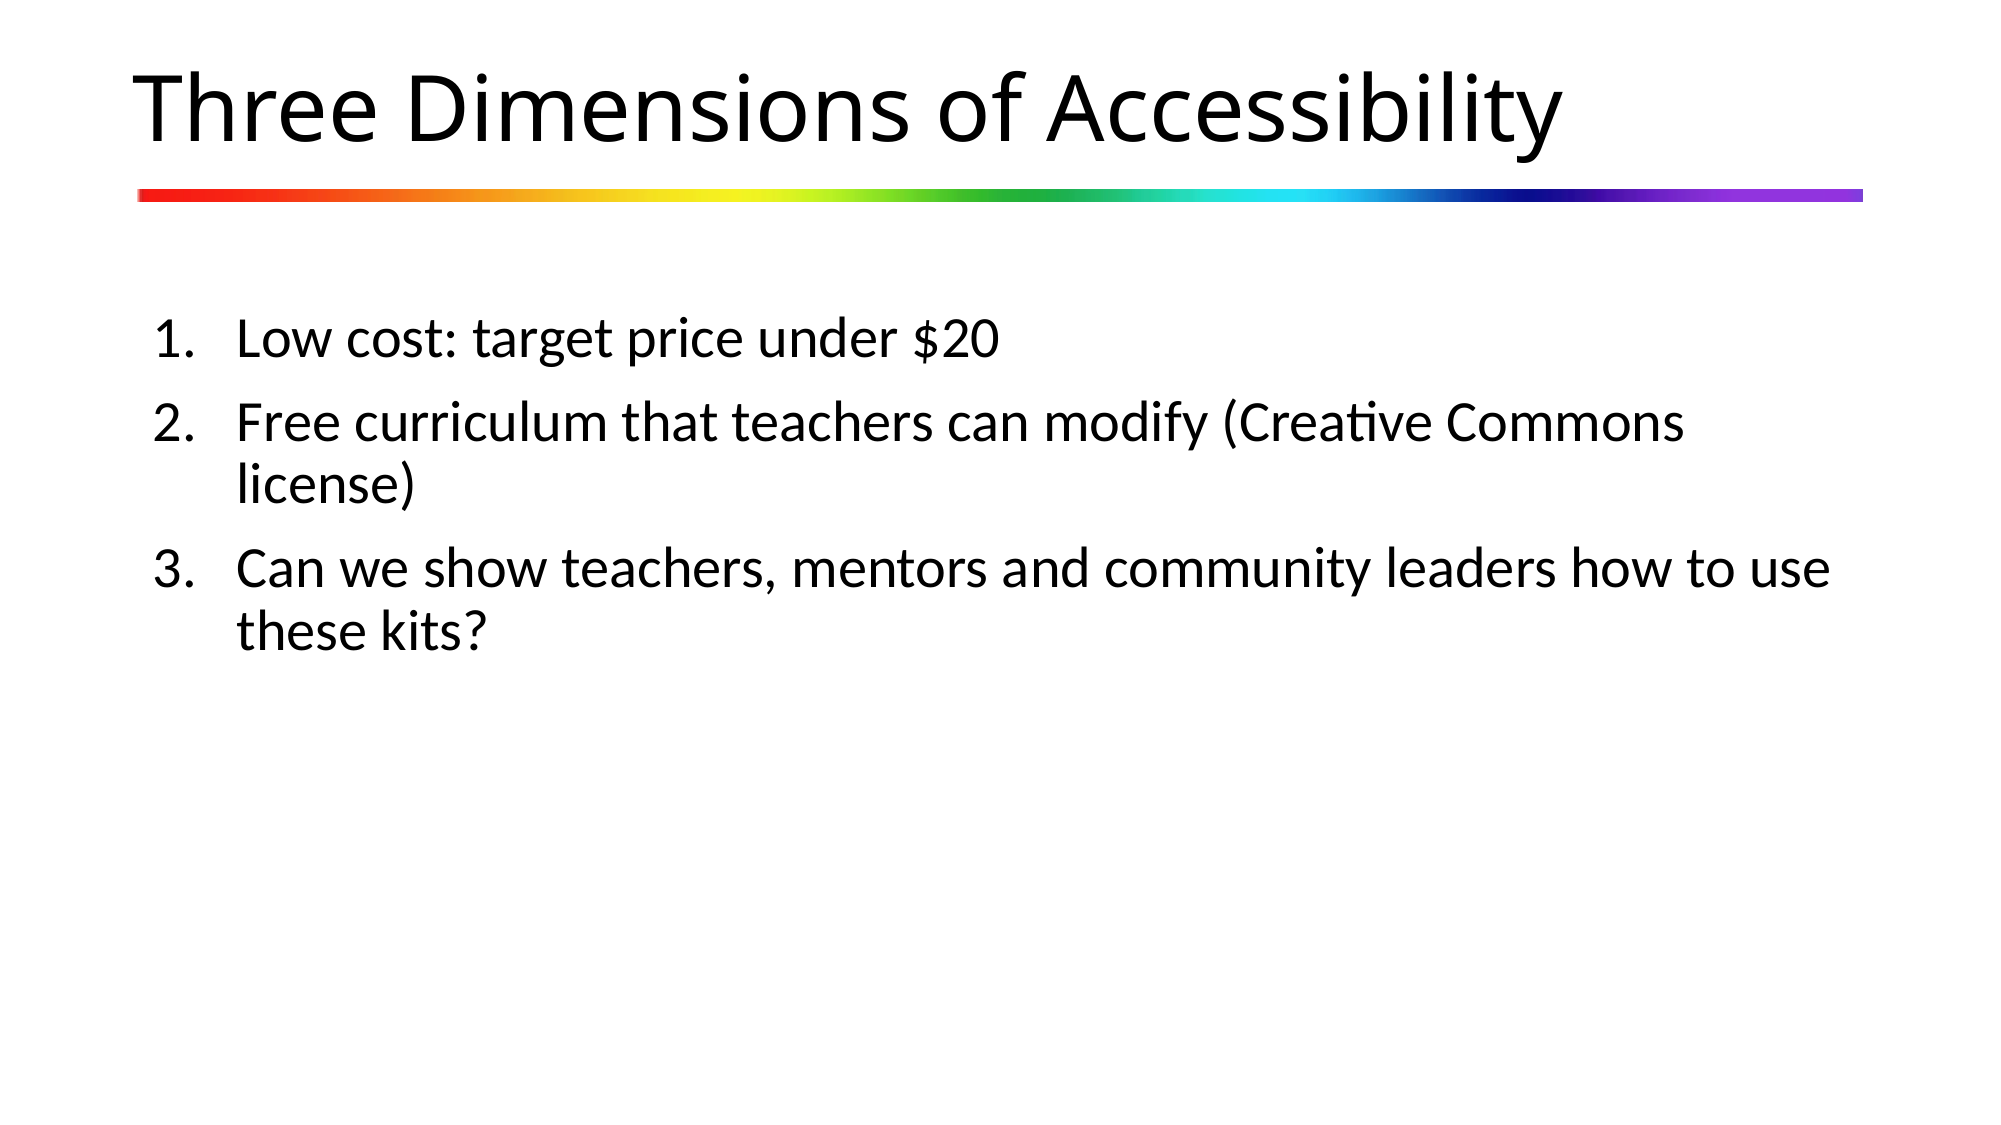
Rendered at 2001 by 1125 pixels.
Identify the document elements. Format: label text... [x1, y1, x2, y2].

picture [137, 189, 1863, 202]
title Three Dimensions of Accessibility [117, 38, 1843, 186]
list Low cost: target price under $20 Free curriculum that teachers can modify (Creative Commons license) Can we show teachers, mentors and community leaders how to use these kits? [137, 299, 1863, 1014]
